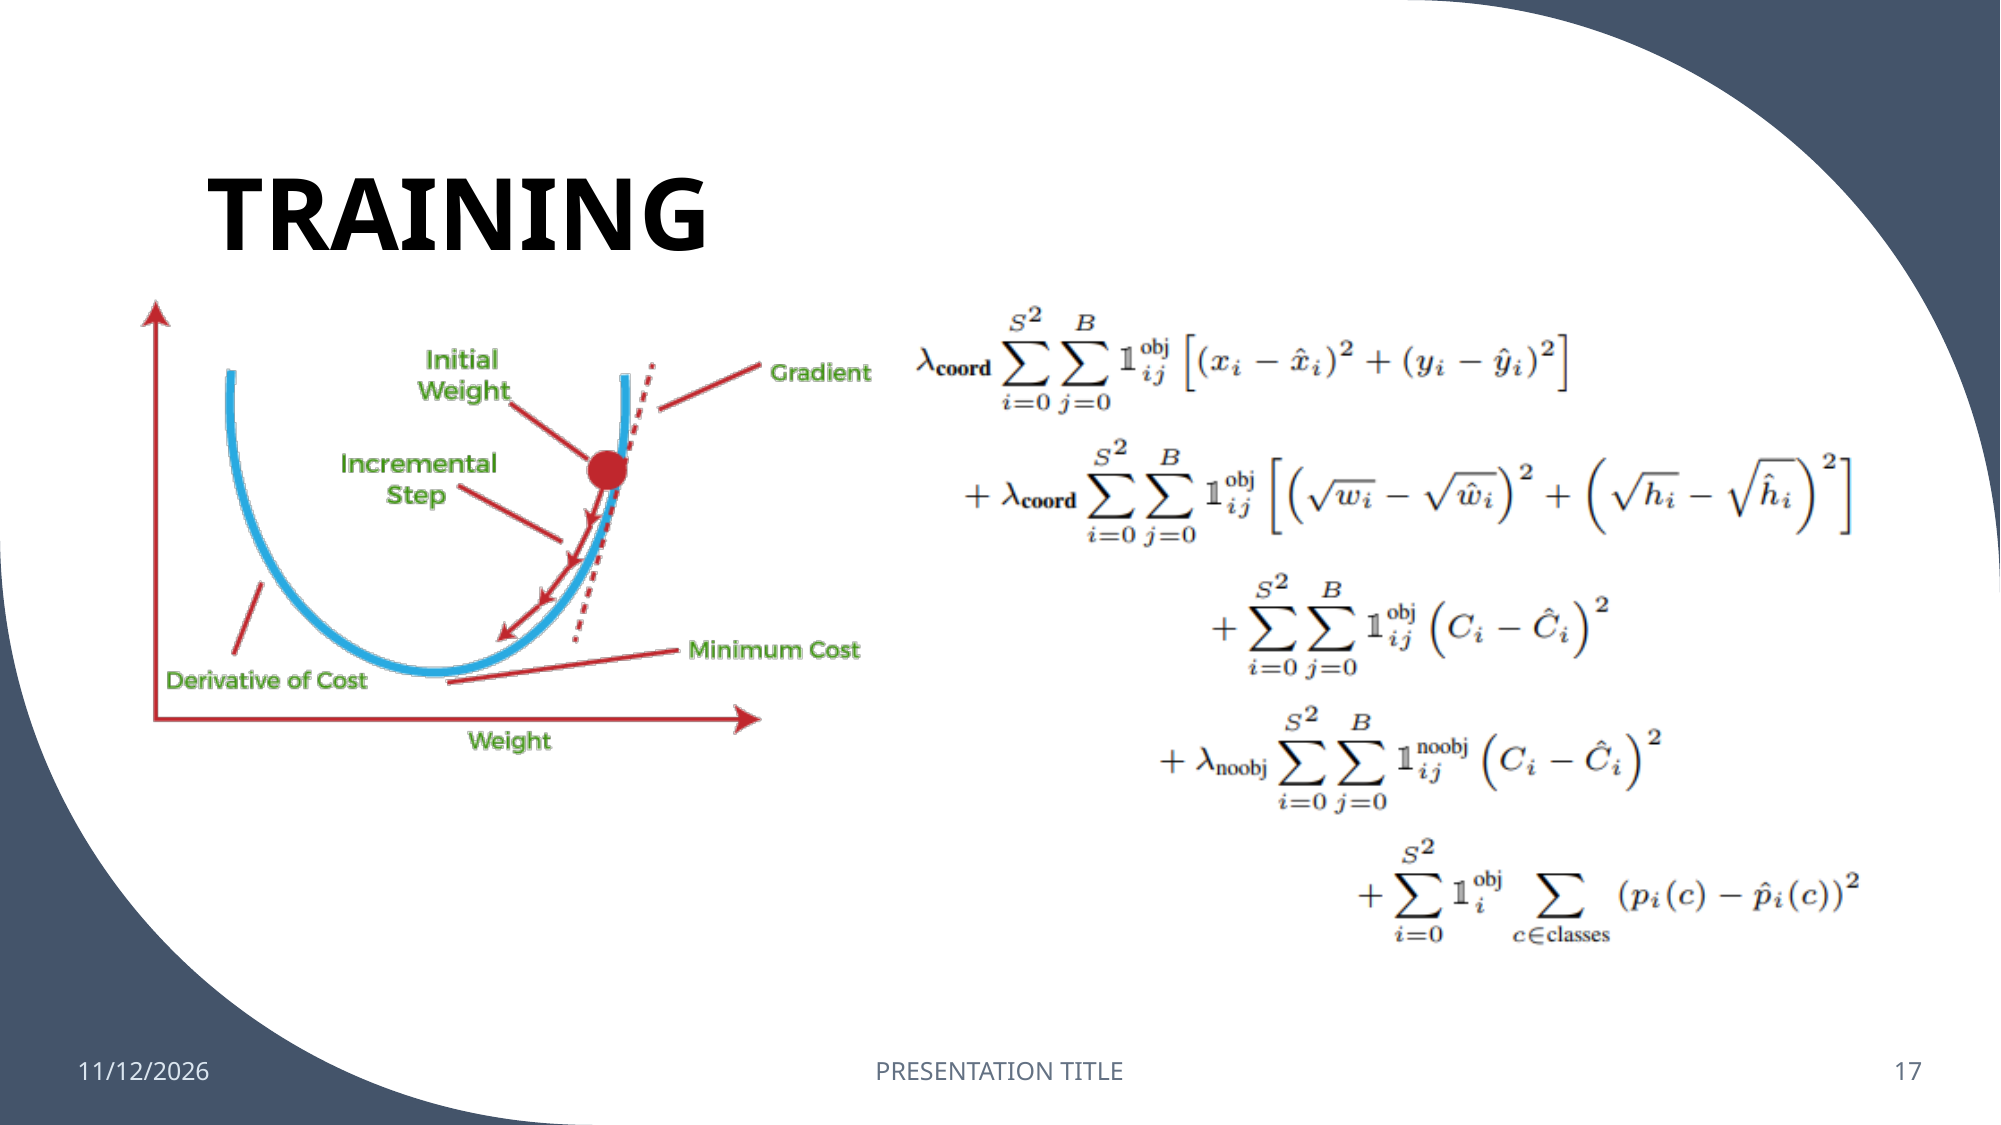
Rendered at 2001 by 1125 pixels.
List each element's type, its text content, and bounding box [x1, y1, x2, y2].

picture [116, 279, 1884, 958]
title TRAINING [191, 62, 1796, 280]
slide_number 17 [1665, 1042, 1938, 1103]
footer PRESENTATION TITLE [662, 1042, 1338, 1103]
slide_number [62, 1042, 342, 1103]
